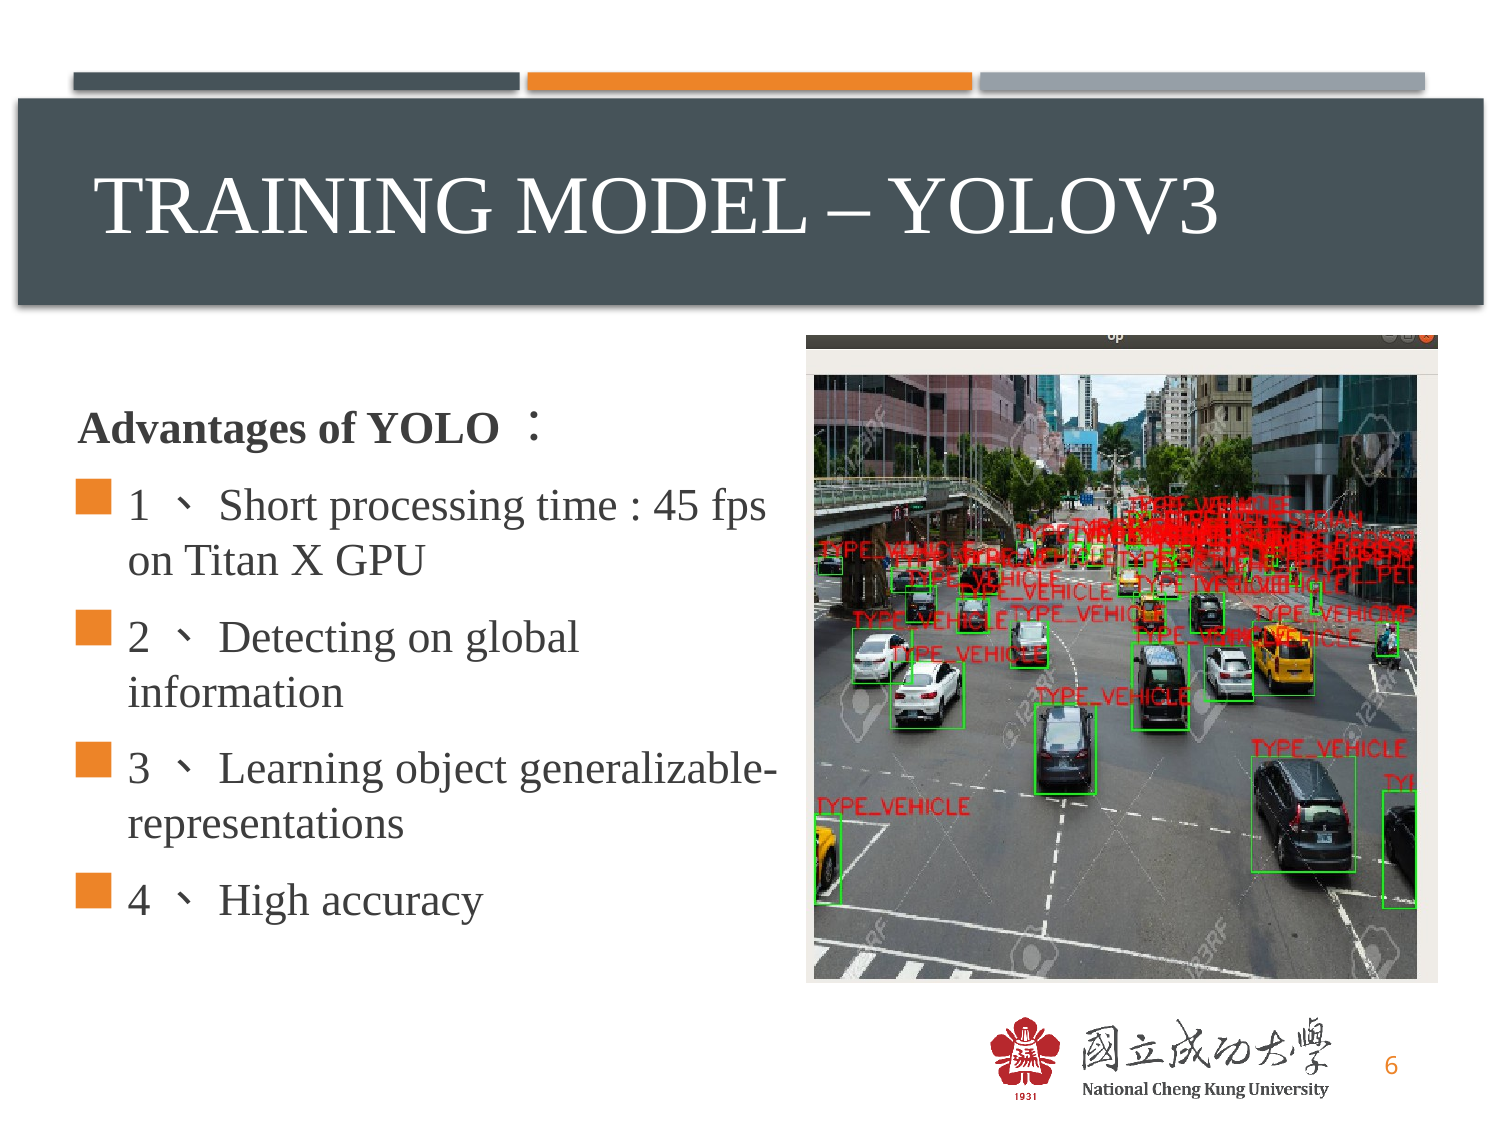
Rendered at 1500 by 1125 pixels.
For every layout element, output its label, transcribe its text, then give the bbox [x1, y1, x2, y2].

title Training model – Yolov3 [78, 80, 1398, 258]
list Advantages of YOLO： 1、Short processing time : 45 fps on Titan X GPU 2、Detecting on global information 3、Learning object generalizable-representations 4、High accuracy [62, 390, 799, 983]
picture [986, 1013, 1340, 1103]
picture [806, 335, 1438, 984]
slide_number 6 [1287, 1036, 1414, 1097]
